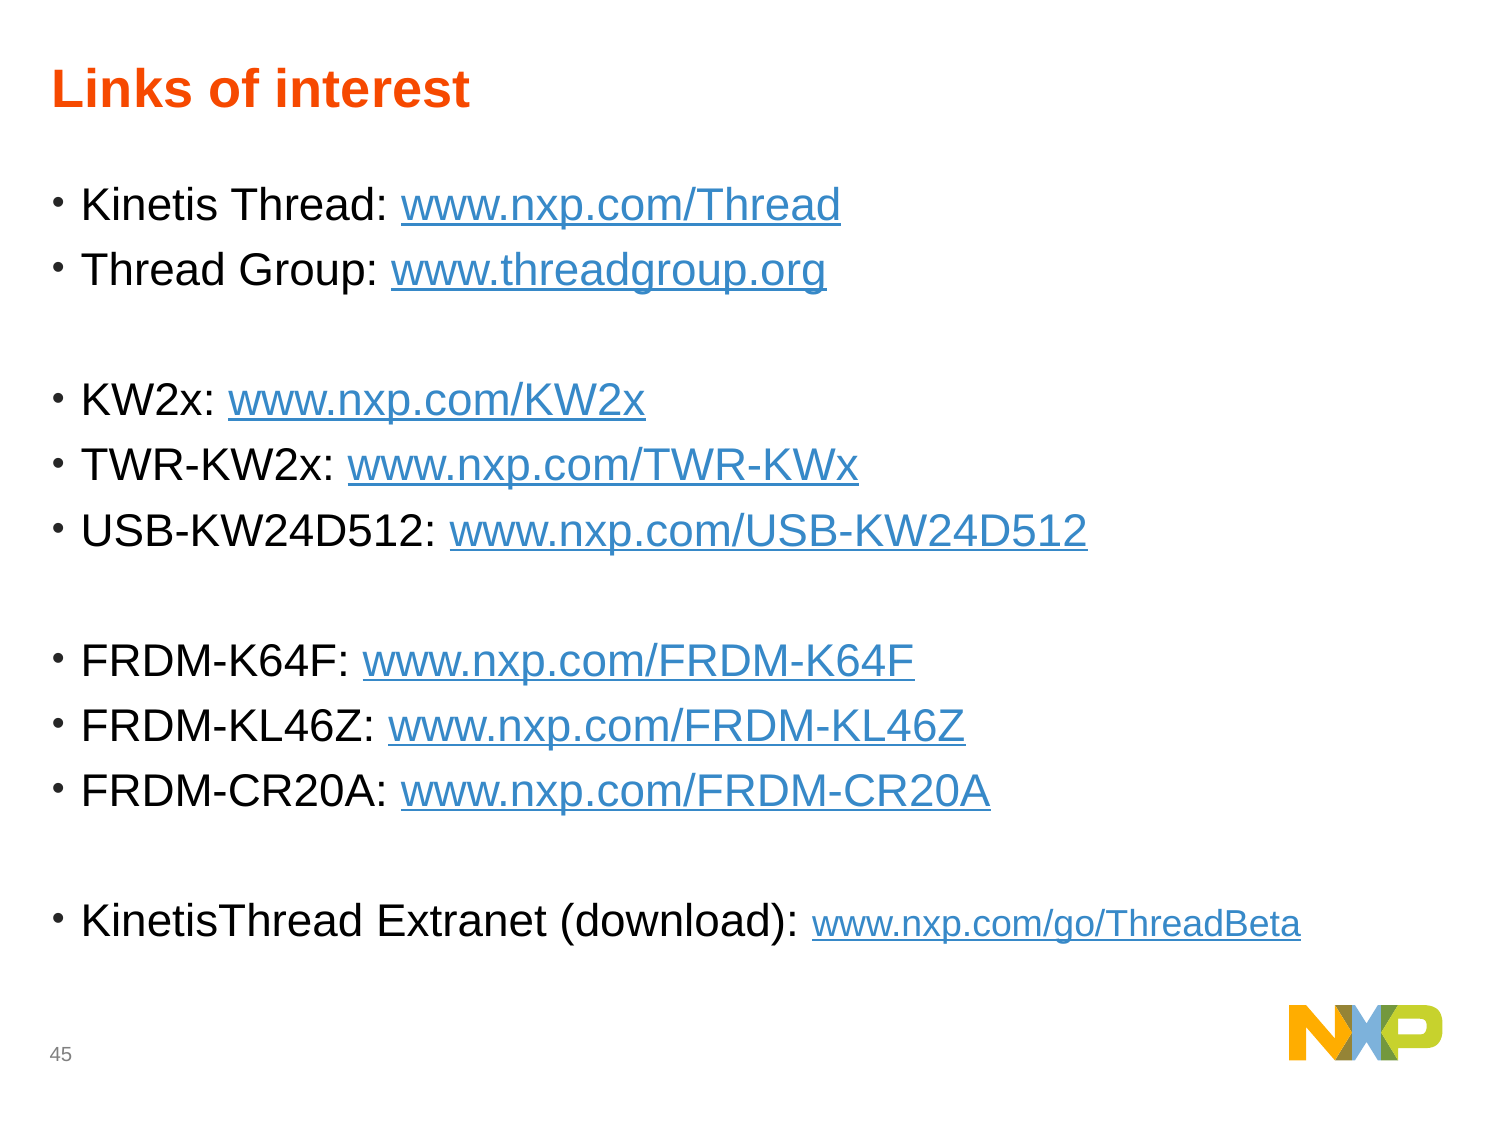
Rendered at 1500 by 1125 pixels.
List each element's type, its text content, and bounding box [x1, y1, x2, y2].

title Links of interest [36, 45, 1472, 154]
list Kinetis Thread: www.nxp.com/Thread Thread Group: www.threadgroup.org KW2x: www.nxp.com/KW2x TWR-KW2x: www.nxp.com/TWR-KWx USB-KW24D512: www.nxp.com/USB-KW24D512 FRDM-K64F: www.nxp.com/FRDM-K64F FRDM-KL46Z: www.nxp.com/FRDM-KL46Z FRDM-CR20A: www.nxp.com/FRDM-CR20A KinetisThread Extranet (download): www.nxp.com/go/ThreadBeta [36, 167, 1472, 1008]
